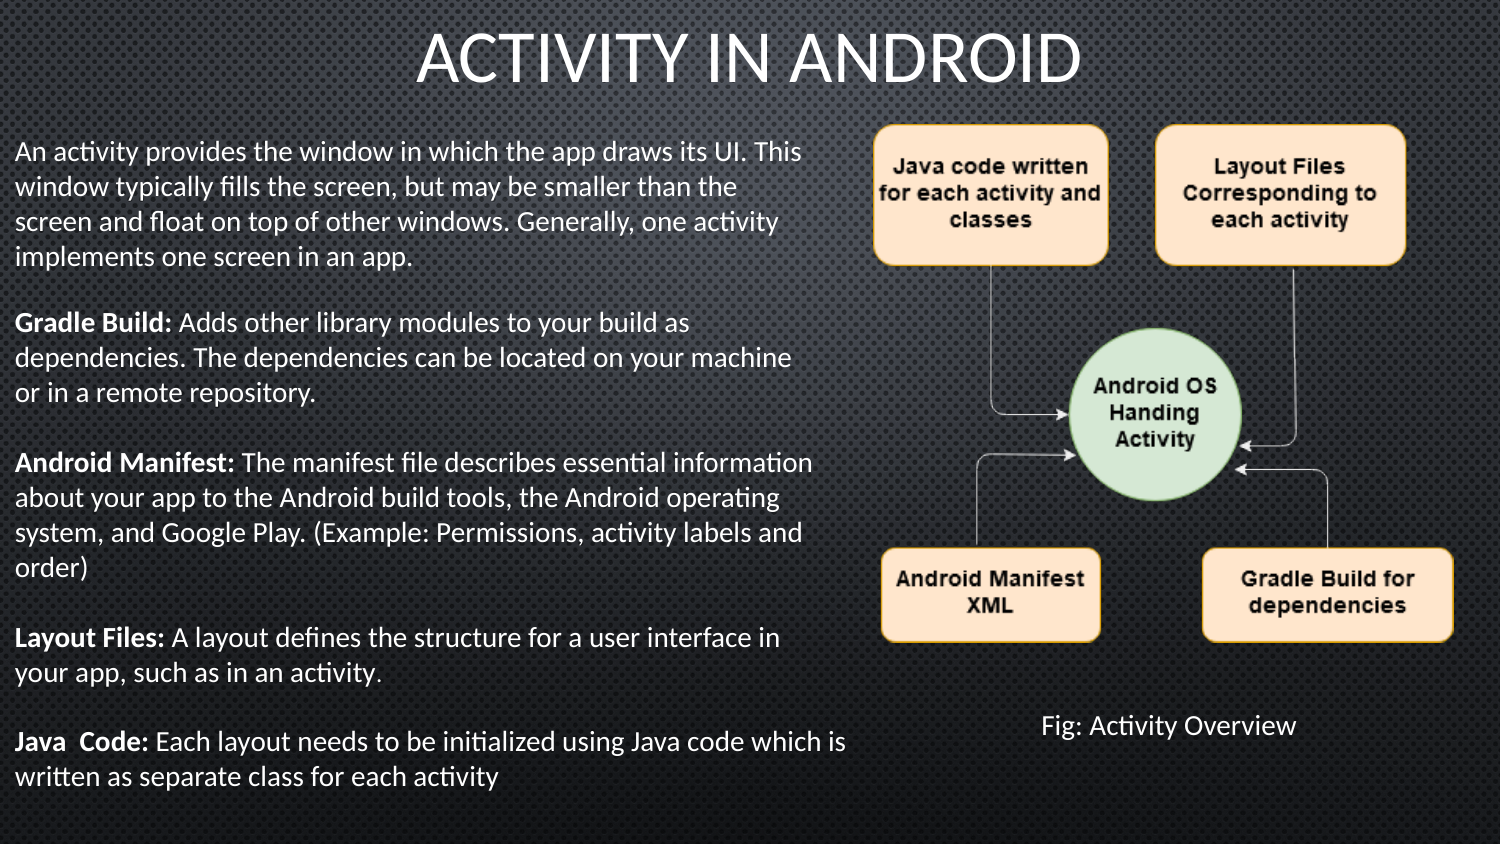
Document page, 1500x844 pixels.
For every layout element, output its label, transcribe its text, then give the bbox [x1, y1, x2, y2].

text_box Gradle Build: Adds other library modules to your build as dependencies. The dependencies can be located on your machine or in a remote repository. Android Manifest: The manifest file describes essential information about your app to the Android build tools, the Android operating system, and Google Play. (Example: Permissions, activity labels and order) Layout Files: A layout defines the structure for a user interface in your app, such as in an activity. [0, 296, 839, 696]
text_box Java Code: Each layout needs to be initialized using Java code which is written as separate class for each activity [0, 714, 872, 844]
text_box Fig: Activity Overview [1026, 698, 1454, 749]
picture [873, 124, 1454, 643]
text_box An activity provides the window in which the app draws its UI. This window typically fills the screen, but may be smaller than the screen and float on top of other windows. Generally, one activity implements one screen in an app. [0, 124, 827, 280]
text_box Activity in android [0, 0, 1500, 125]
